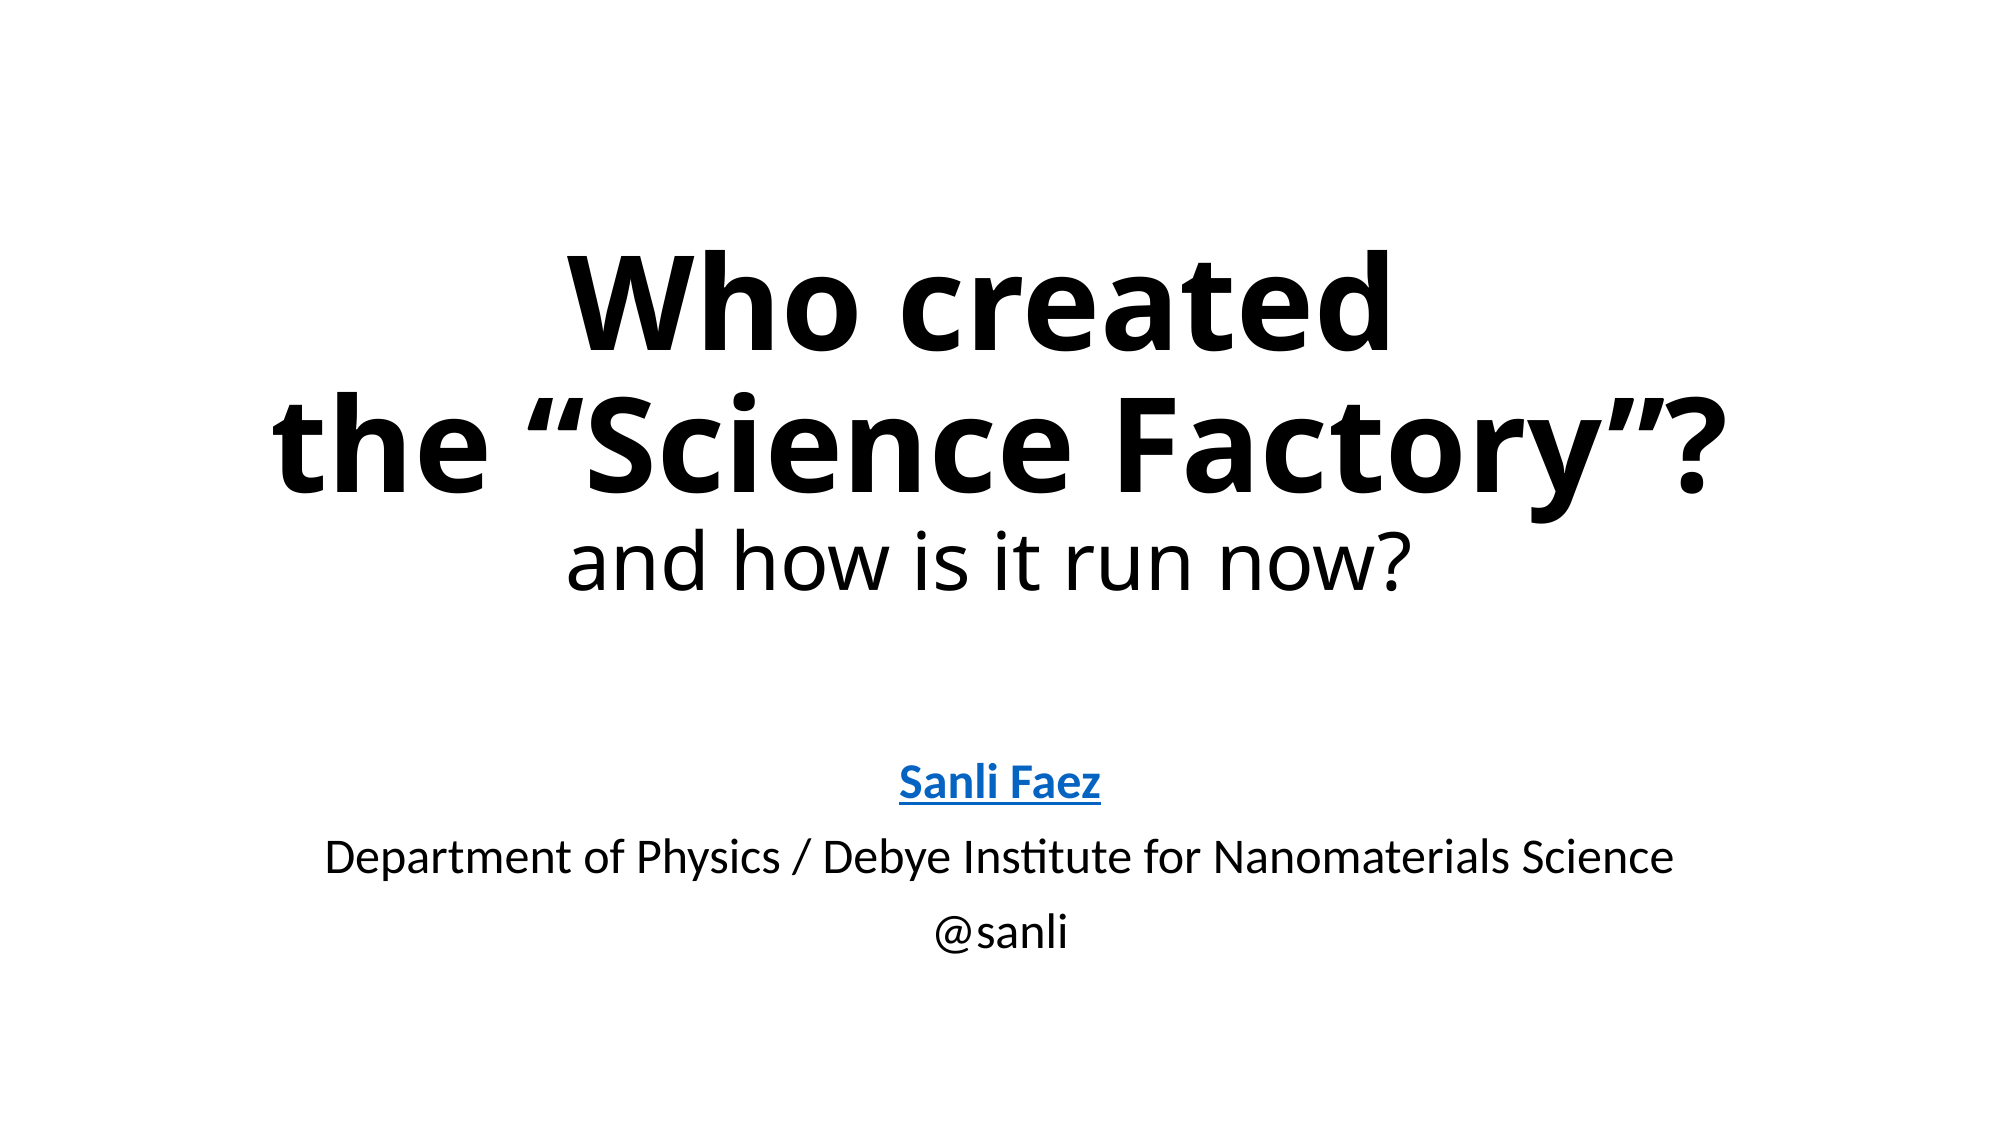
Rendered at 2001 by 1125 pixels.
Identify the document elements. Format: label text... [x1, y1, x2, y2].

subtitle Sanli Faez Department of Physics / Debye Institute for Nanomaterials Science @sanli [249, 747, 1750, 1011]
title Who created the “Science Factory”? and how is it run now? [223, 184, 1777, 616]
